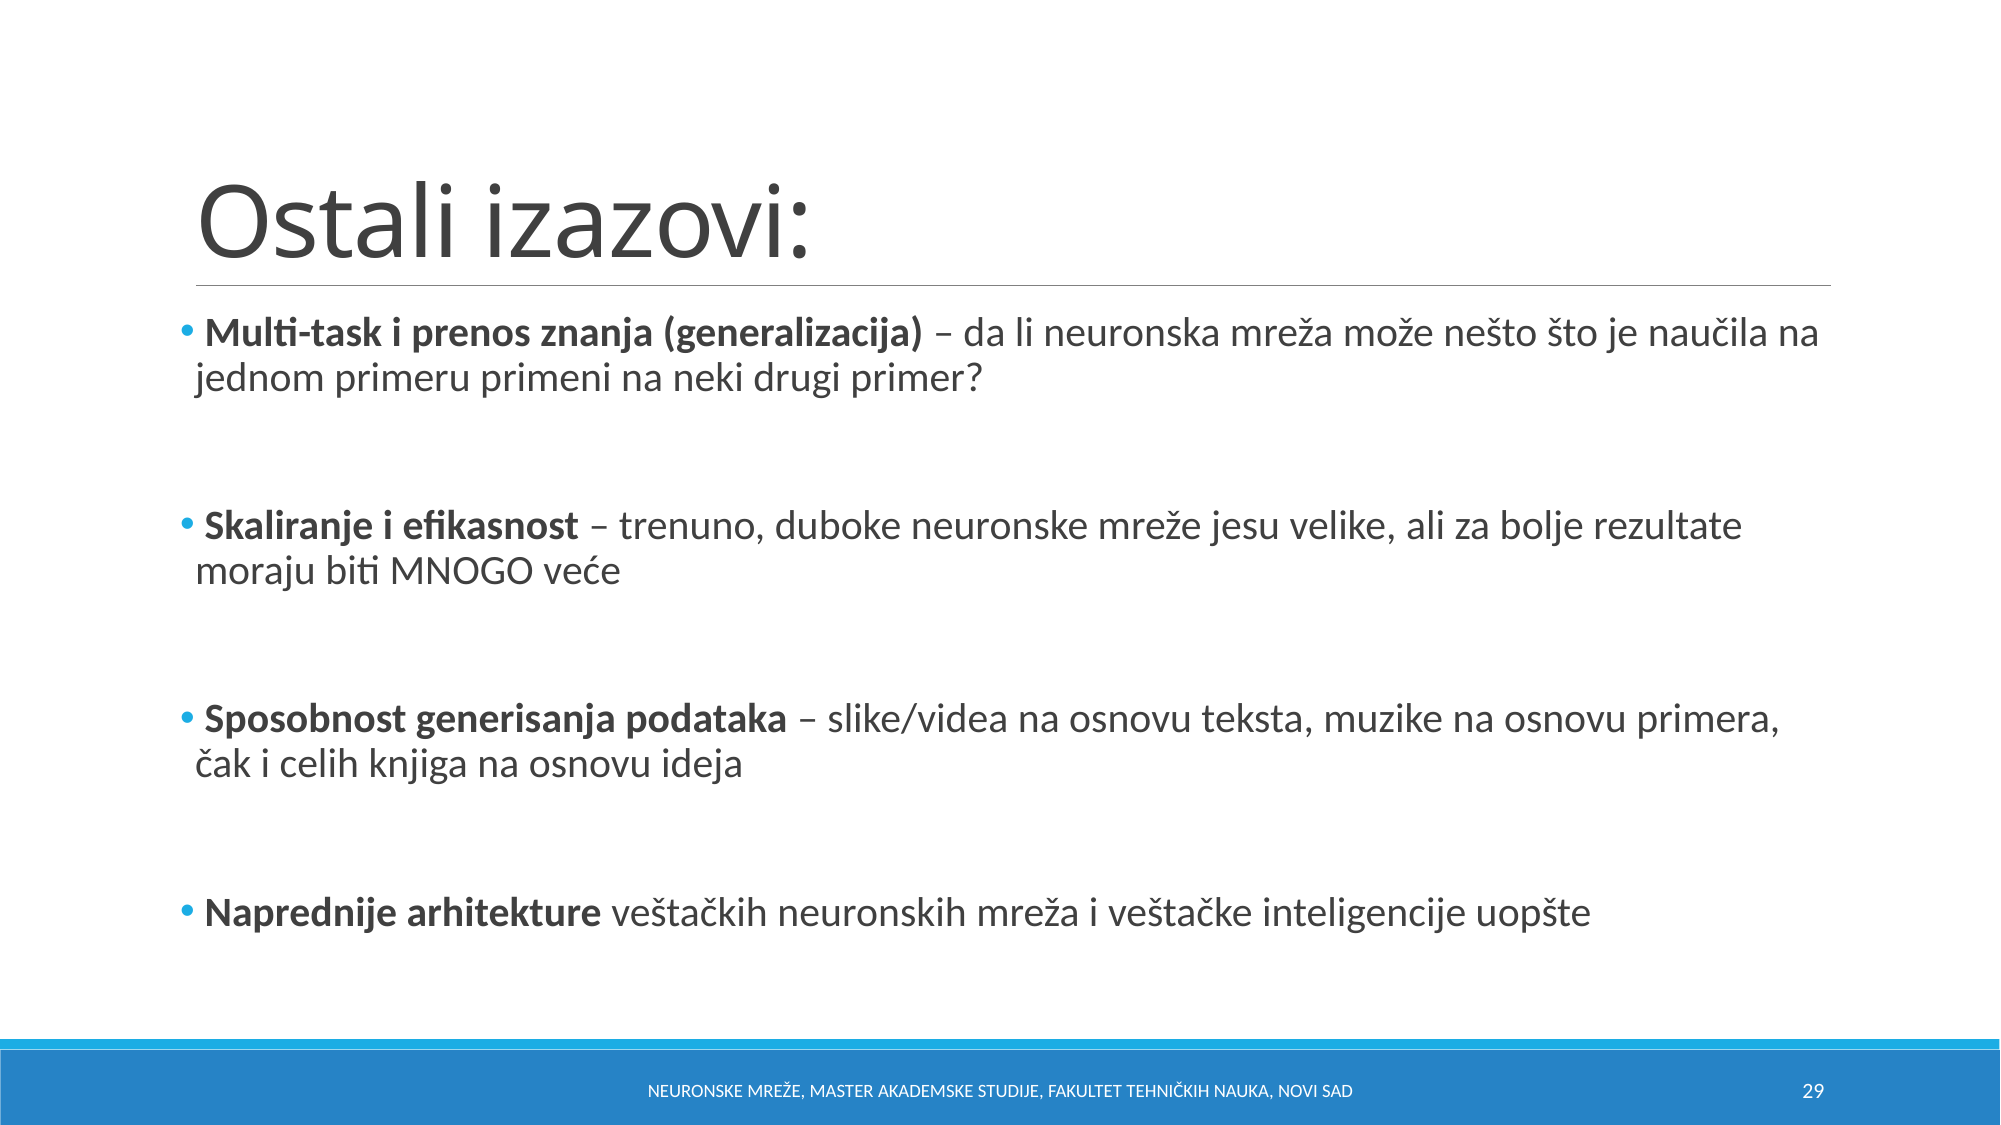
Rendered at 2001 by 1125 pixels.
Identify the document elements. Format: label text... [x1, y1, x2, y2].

slide_number 29 [1624, 1059, 1840, 1120]
footer Neuronske mreže, Master akademske studije, Fakultet tehničkih nauka, Novi Sad [604, 1059, 1396, 1120]
list Multi-task i prenos znanja (generalizacija) – da li neuronska mreža može nešto što je naučila na jednom primeru primeni na neki drugi primer? Skaliranje i efikasnost – trenuno, duboke neuronske mreže jesu velike, ali za bolje rezultate moraju biti MNOGO veće Sposobnost generisanja podataka – slike/videa na osnovu teksta, muzike na osnovu primera, čak i celih knjiga na osnovu ideja Naprednije arhitekture veštačkih neuronskih mreža i veštačke inteligencije uopšte [180, 302, 1830, 963]
title Ostali izazovi: [180, 47, 1830, 285]
